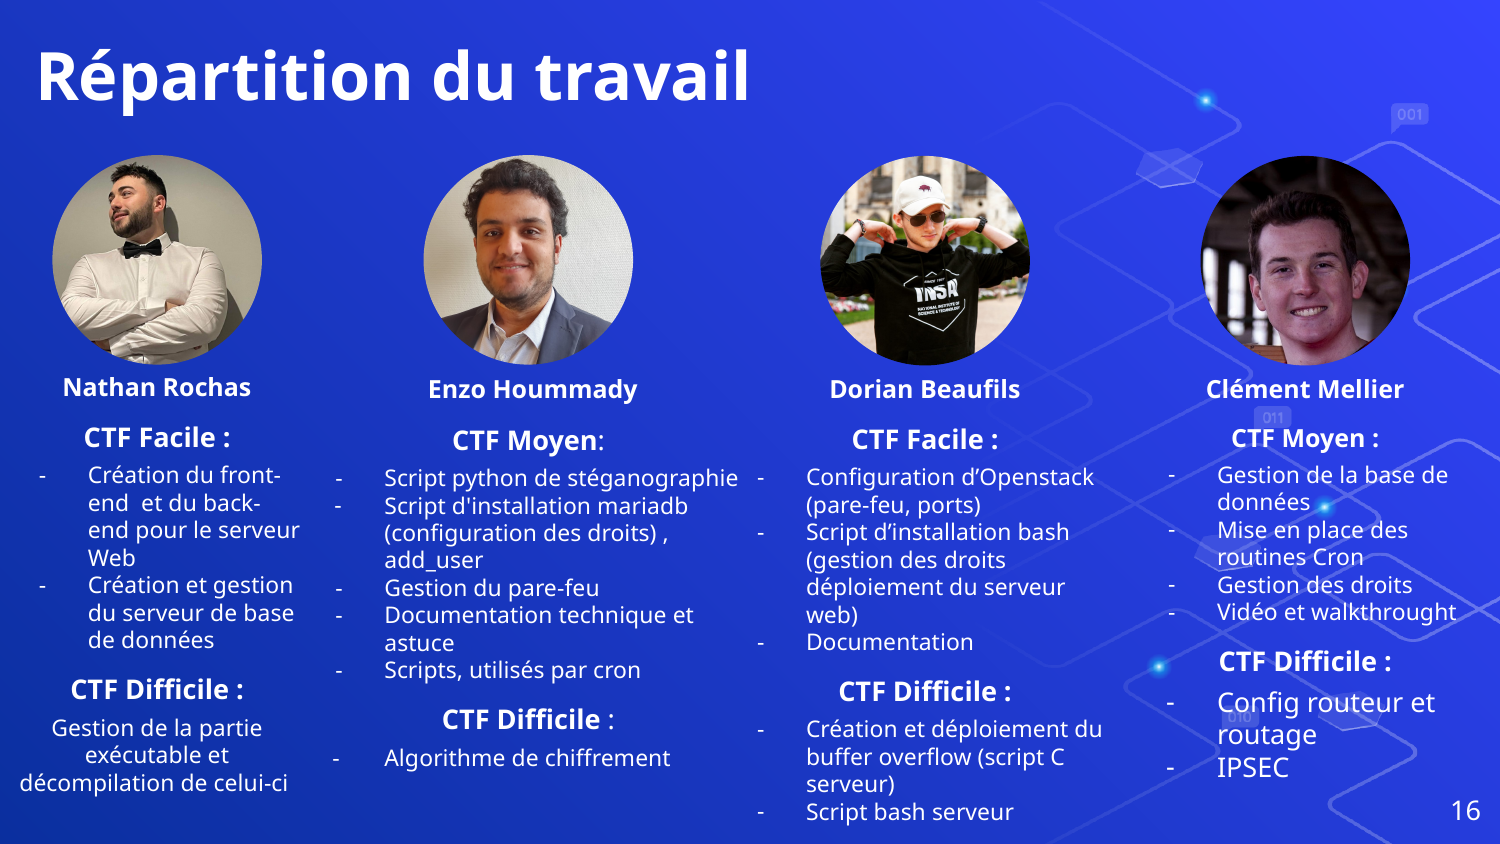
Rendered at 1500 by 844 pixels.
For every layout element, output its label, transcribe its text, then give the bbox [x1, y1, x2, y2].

text_box CTF Moyen: Script python de stéganographie Script d'installation mariadb (configuration des droits) , add_user Gestion du pare-feu Documentation technique et astuce Scripts, utilisés par cron CTF Difficile : Algorithme de chiffrement [309, 422, 748, 544]
text_box Enzo Hoummady [369, 373, 697, 422]
text_box Clément Mellier CTF Moyen : Gestion de la base de données Mise en place des routines Cron Gestion des droits Vidéo et walkthrought CTF Difficile : Config routeur et routage IPSEC [1142, 373, 1469, 771]
text_box Nathan Rochas CTF Facile : Création du front-end et du back-end pour le serveur Web Création et gestion du serveur de base de données CTF Difficile : Gestion de la partie exécutable et décompilation de celui-ci [12, 371, 302, 492]
picture [0, 0, 1500, 844]
slide_number ‹#› [1391, 779, 1482, 844]
title Répartition du travail [35, 0, 1022, 115]
text_box Dorian Beaufils CTF Facile : Configuration d’Openstack (pare-feu, ports) Script d’installation bash (gestion des droits déploiement du serveur web) Documentation CTF Difficile : Création et déploiement du buffer overflow (script C serveur) Script bash serveur [731, 373, 1120, 831]
